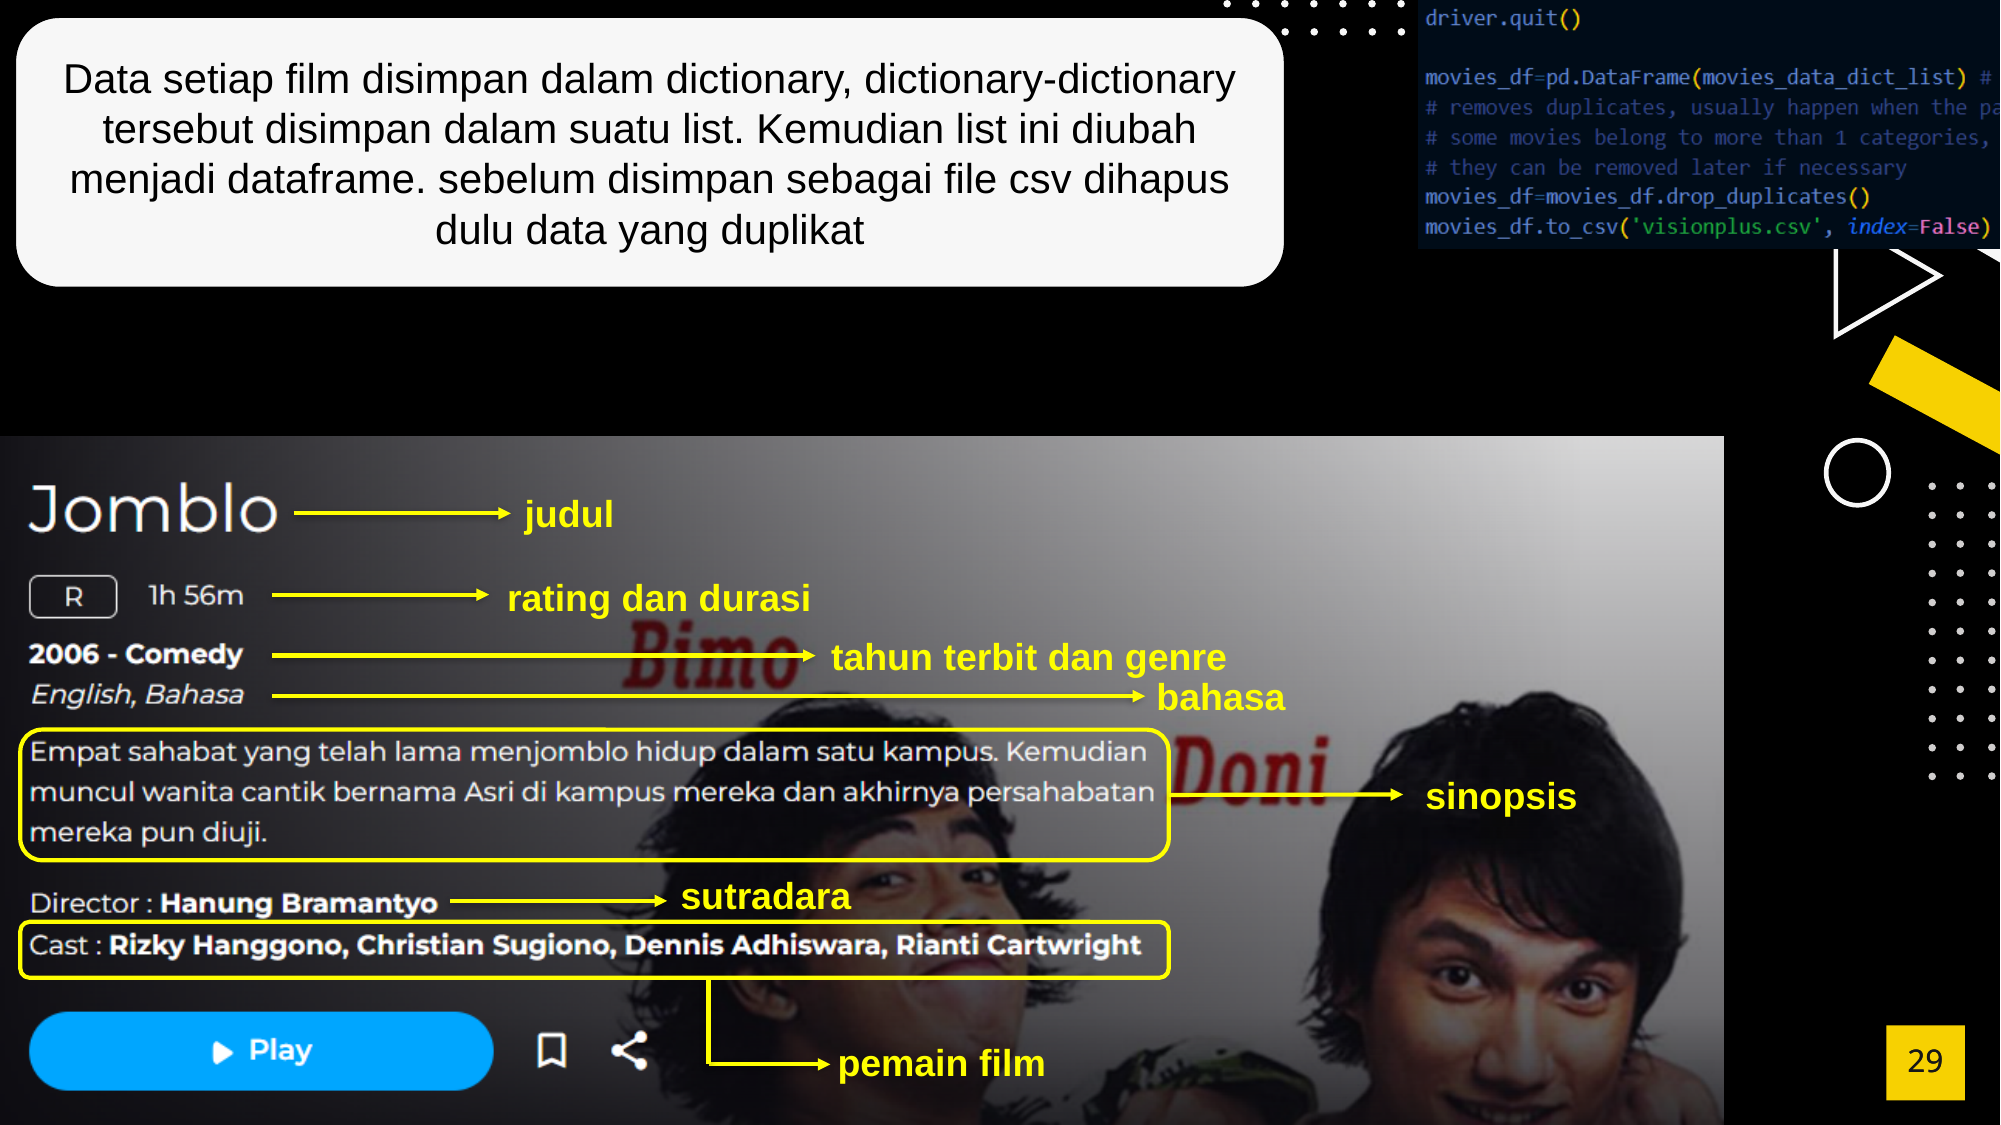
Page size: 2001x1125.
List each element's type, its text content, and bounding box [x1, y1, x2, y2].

picture [0, 435, 1724, 1125]
text_box 29 [1865, 1019, 1986, 1106]
picture [1418, 0, 2000, 250]
text_box Data setiap film disimpan dalam dictionary, dictionary-dictionary tersebut disimpan dalam suatu list. Kemudian list ini diubah menjadi dataframe. sebelum disimpan sebagai file csv dihapus dulu data yang duplikat [11, 13, 1289, 291]
